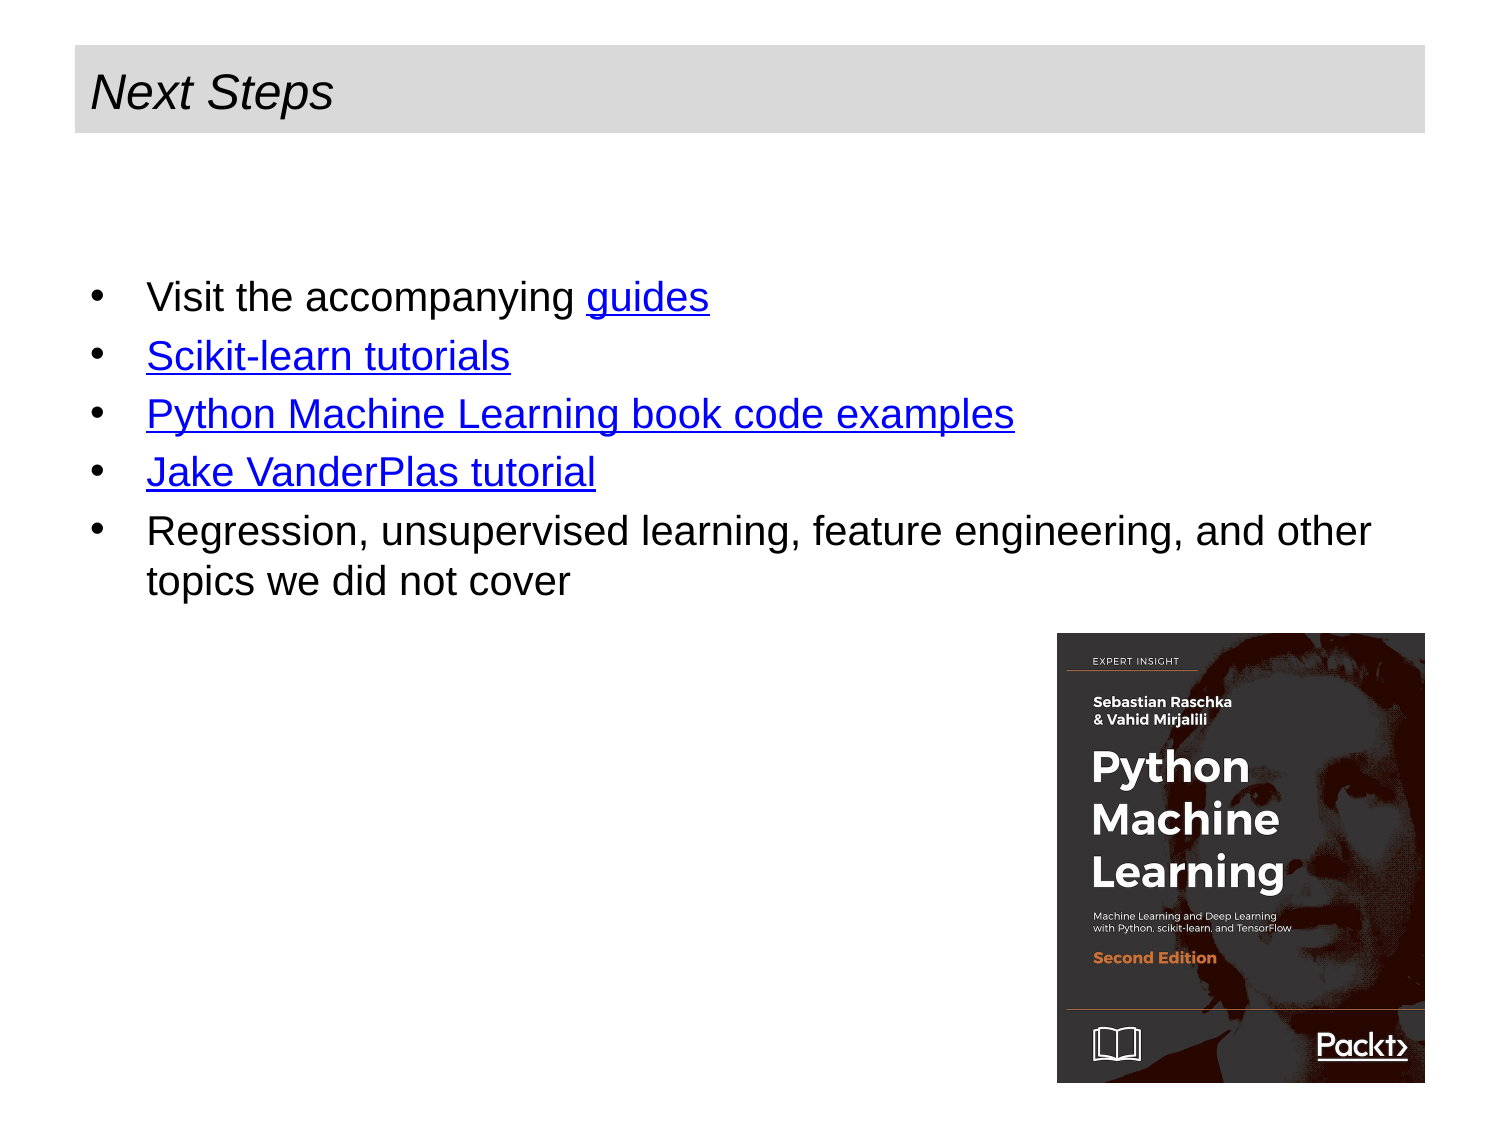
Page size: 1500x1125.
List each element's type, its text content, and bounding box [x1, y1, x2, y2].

list Visit the accompanying guides Scikit-learn tutorials Python Machine Learning book code examples Jake VanderPlas tutorial Regression, unsupervised learning, feature engineering, and other topics we did not cover [75, 262, 1425, 837]
text_box Next Steps [74, 45, 1425, 134]
picture [1056, 632, 1426, 1084]
